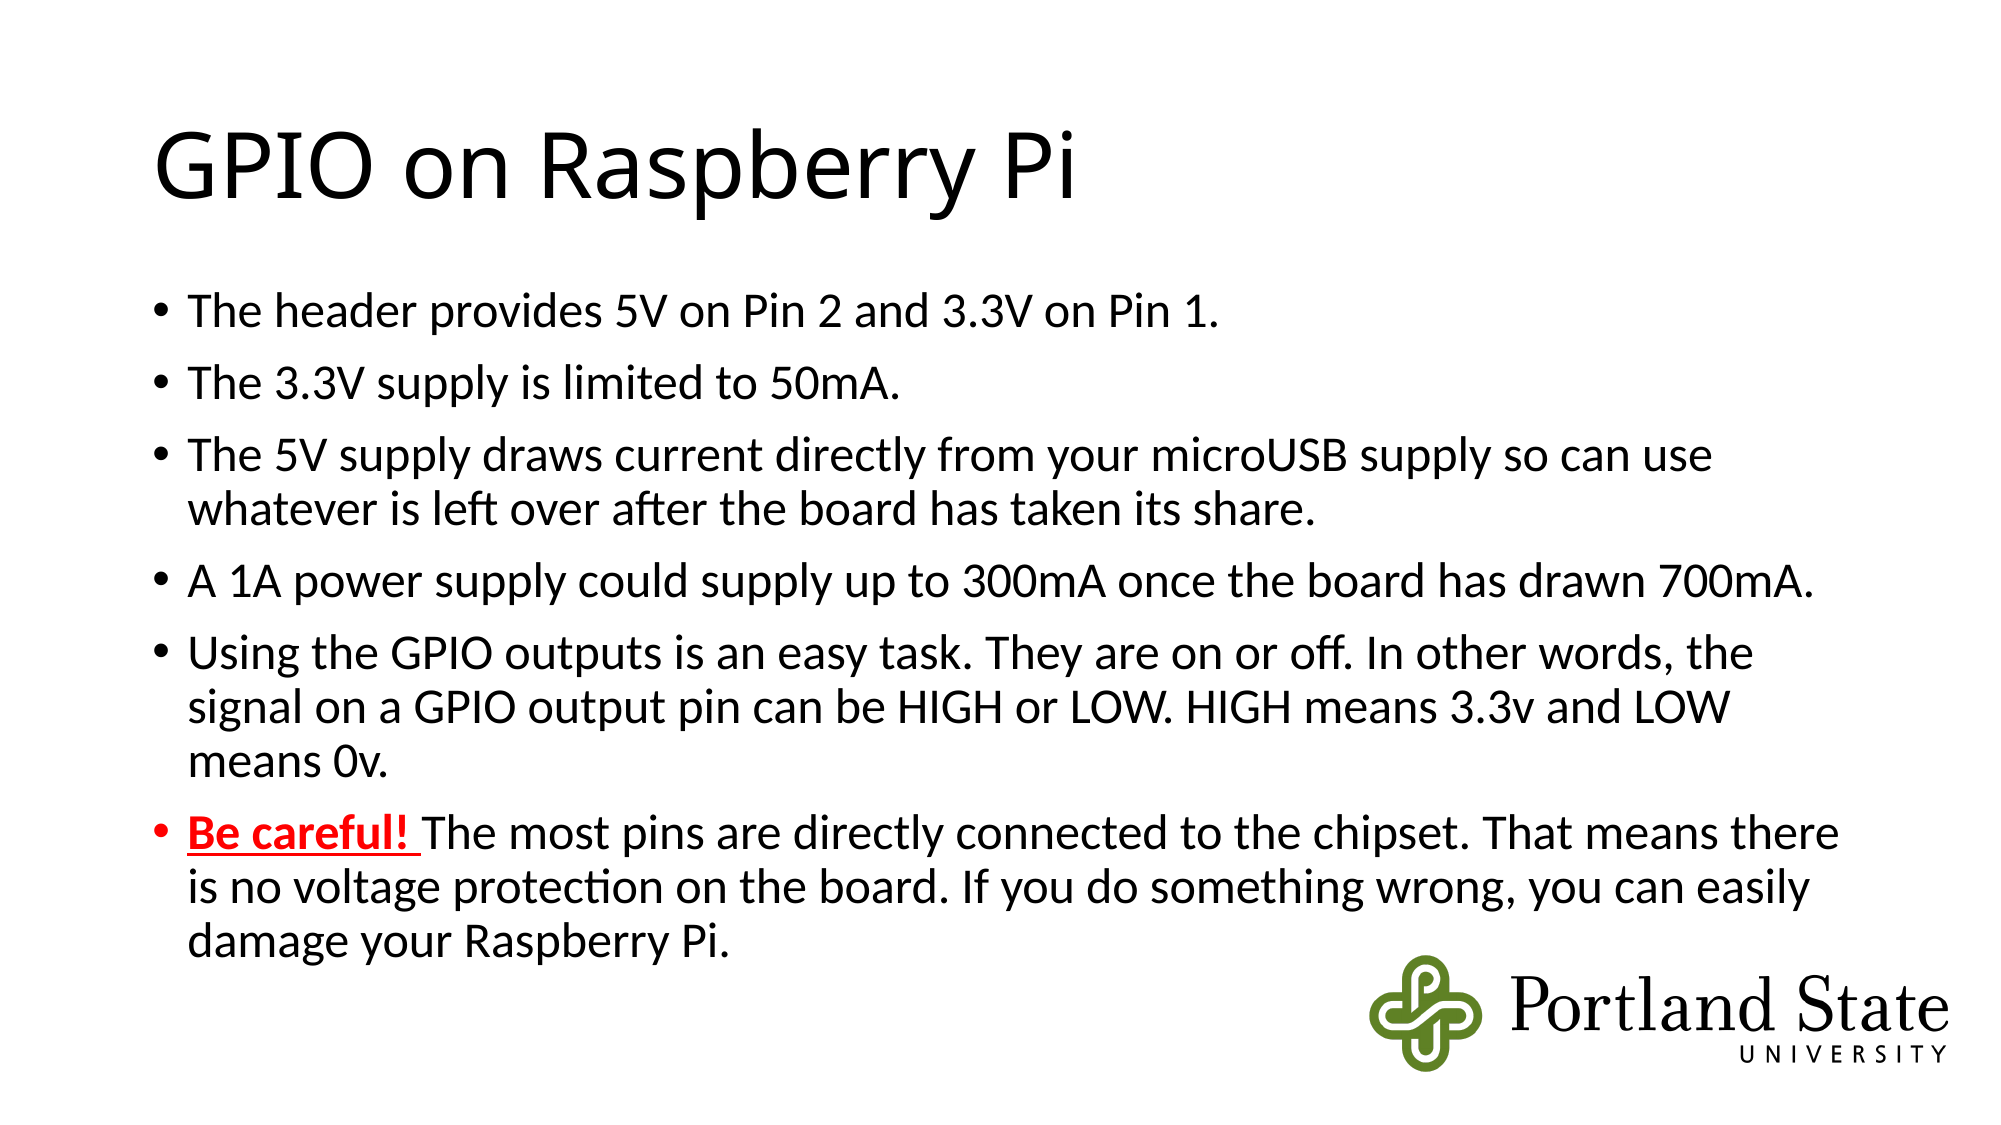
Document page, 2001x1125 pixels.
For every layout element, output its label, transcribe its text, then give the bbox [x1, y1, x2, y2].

title GPIO on Raspberry Pi [137, 59, 1863, 277]
list The header provides 5V on Pin 2 and 3.3V on Pin 1. The 3.3V supply is limited to 50mA. The 5V supply draws current directly from your microUSB supply so can use whatever is left over after the board has taken its share. A 1A power supply could supply up to 300mA once the board has drawn 700mA. Using the GPIO outputs is an easy task. They are on or off. In other words, the signal on a GPIO output pin can be HIGH or LOW. HIGH means 3.3v and LOW means 0v. Be careful! The most pins are directly connected to the chipset. That means there is no voltage protection on the board. If you do something wrong, you can easily damage your Raspberry Pi. [137, 277, 1863, 992]
picture [1347, 929, 1970, 1097]
